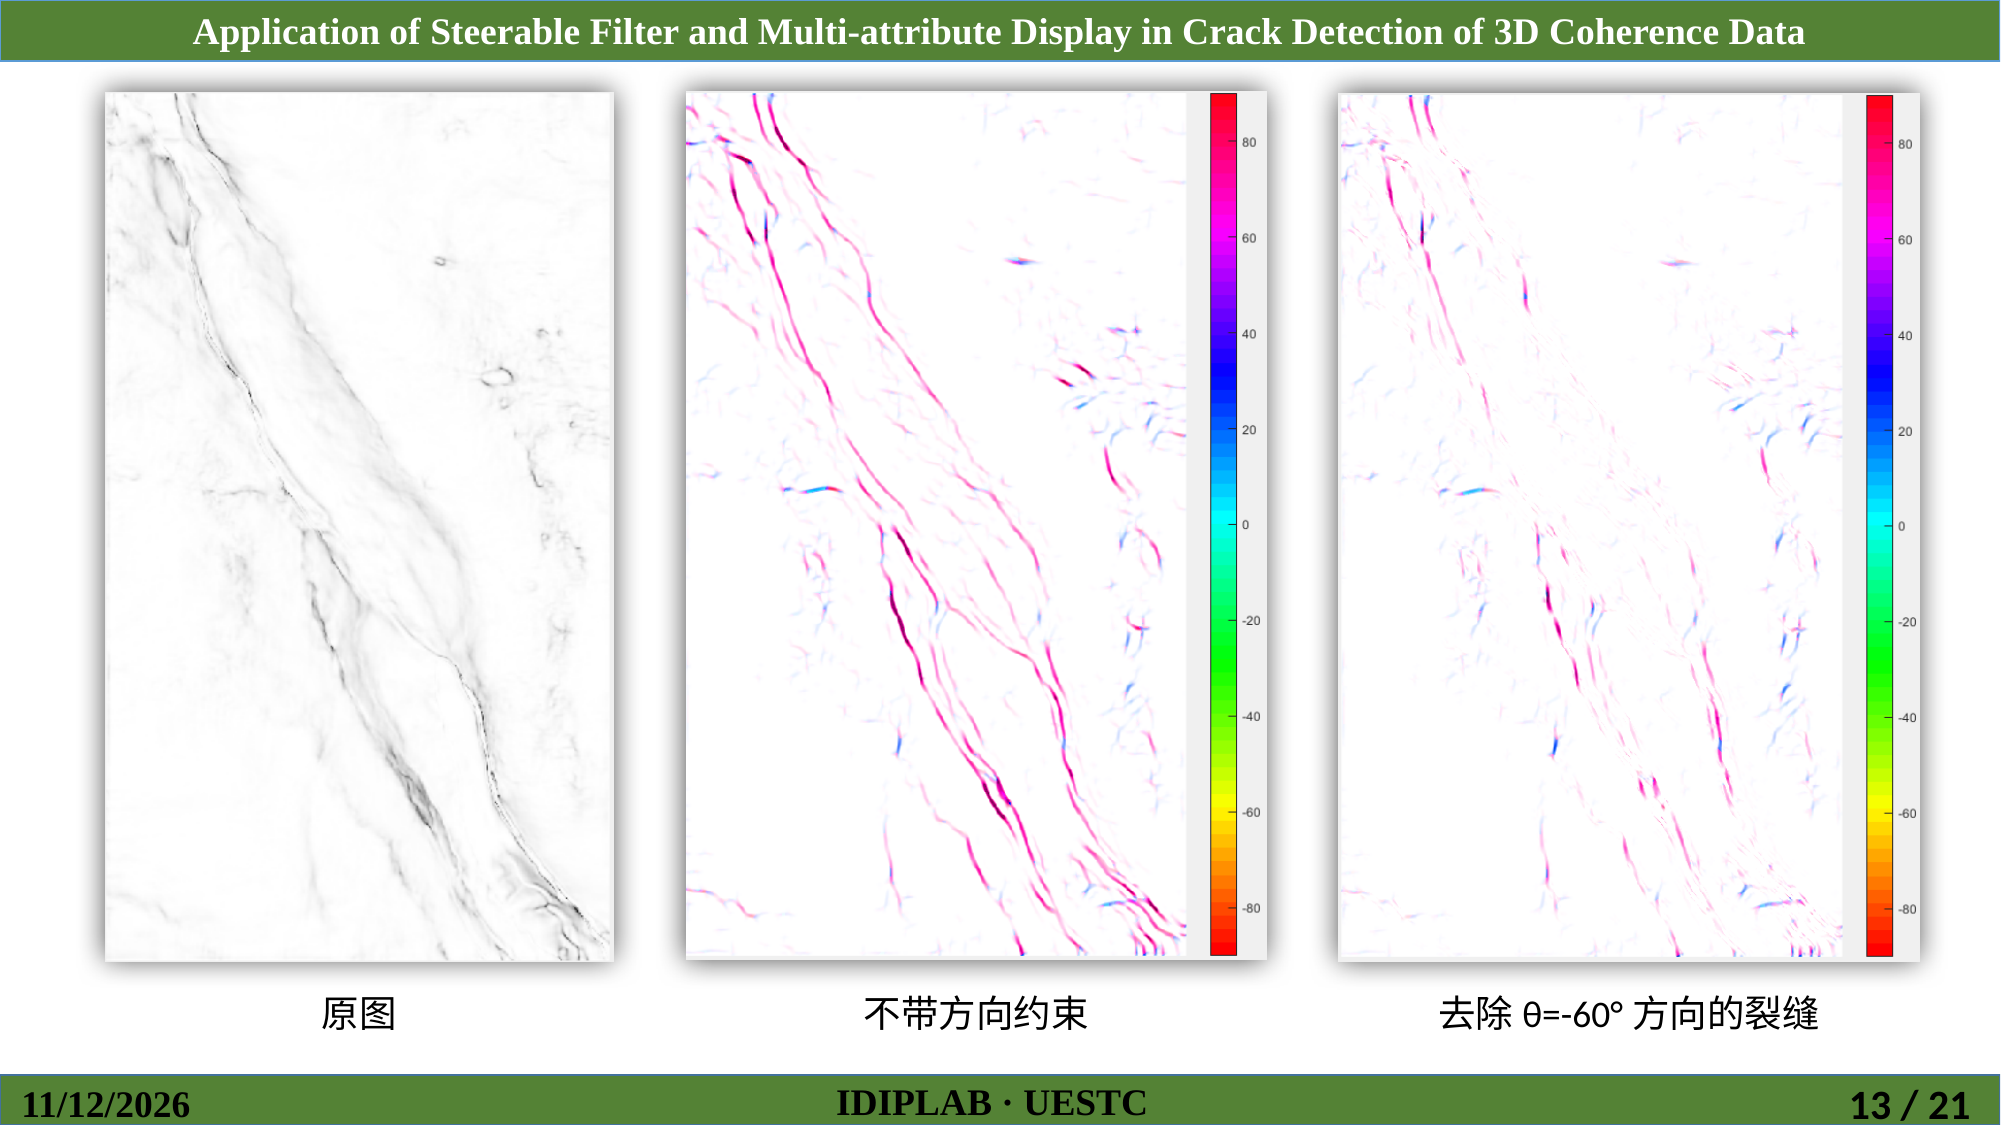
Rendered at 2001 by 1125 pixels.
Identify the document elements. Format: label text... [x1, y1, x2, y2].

picture [105, 92, 614, 962]
picture [1338, 93, 1920, 962]
text_box 去除θ=-60°方向的裂缝 [1418, 982, 1840, 1043]
footer IDIPLAB · UESTC [654, 1070, 1330, 1125]
text_box 不带方向约束 [810, 982, 1142, 1043]
picture [686, 91, 1267, 961]
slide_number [6, 1074, 457, 1125]
text_box 原图 [148, 982, 570, 1043]
slide_number 13 / 21 [1535, 1076, 1986, 1125]
